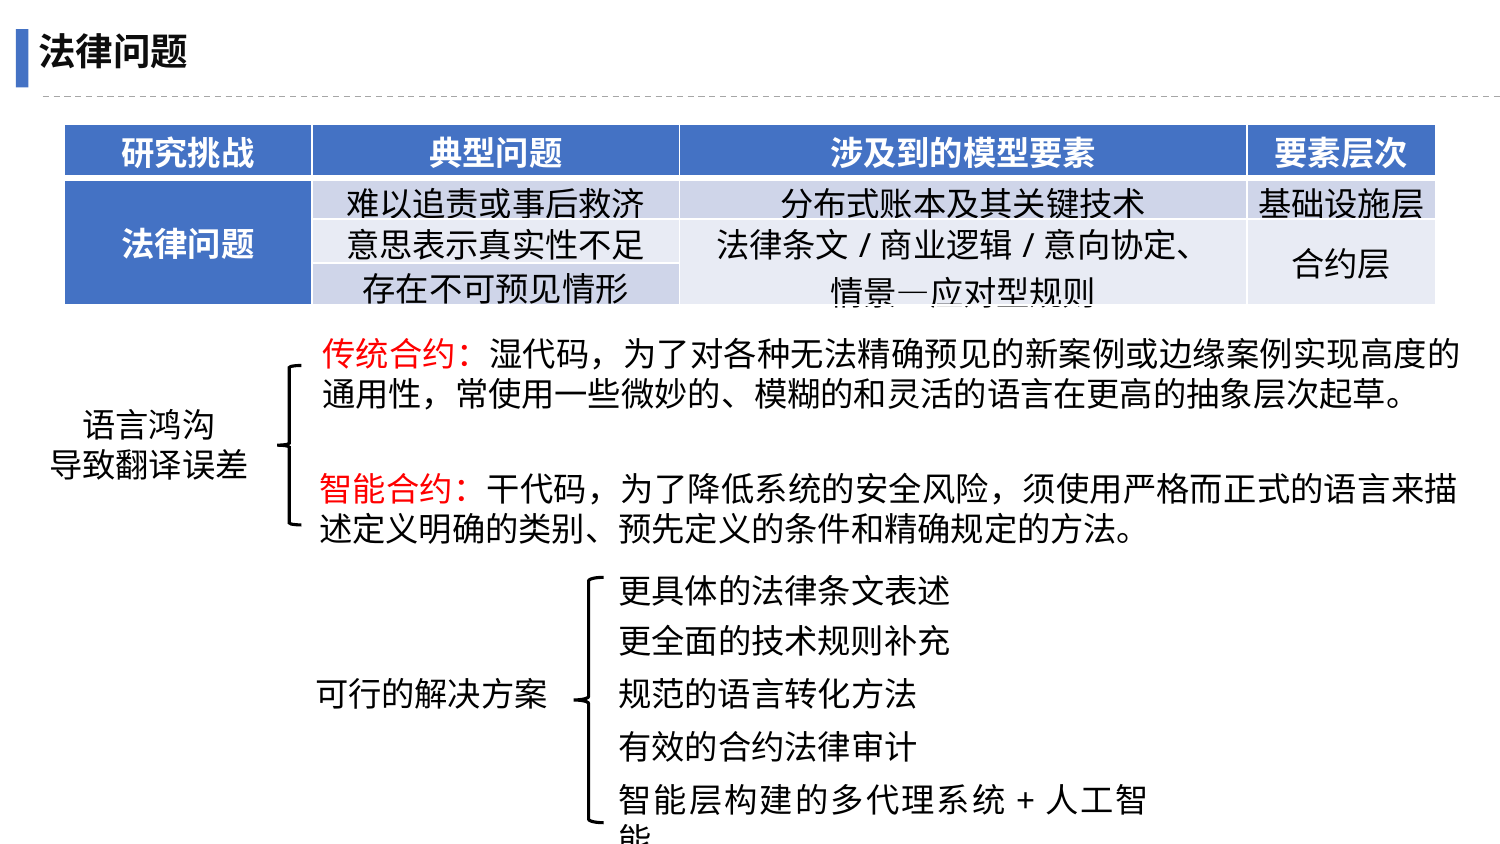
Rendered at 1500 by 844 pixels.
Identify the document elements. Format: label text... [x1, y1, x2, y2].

table_cell 存在不可预见情形 [313, 264, 679, 304]
text_box 智能合约：干代码，为了降低系统的安全风险，须使用严格而正式的语言来描述定义明确的类别、预先定义的条件和精确规定的方法。 [304, 461, 1473, 556]
text_box 语言鸿沟 导致翻译误差 [26, 397, 272, 492]
text_box 有效的合约法律审计 [603, 718, 975, 772]
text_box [15, 20, 1500, 97]
text_box [573, 576, 603, 824]
table_cell 合约层 [1248, 220, 1435, 304]
table_header 典型问题 [313, 125, 679, 175]
table_cell 法律条文/商业逻辑/意向协定、 情景—应对型规则 [680, 220, 1246, 304]
text_box 传统合约：湿代码，为了对各种无法精确预见的新案例或边缘案例实现高度的通用性，常使用一些微妙的、模糊的和灵活的语言在更高的抽象层次起草。 [307, 325, 1476, 421]
text_box 更全面的技术规则补充 [603, 613, 992, 665]
text_box 规范的语言转化方法 [603, 665, 1014, 721]
table_cell 意思表示真实性不足 [313, 220, 679, 262]
table_header 涉及到的模型要素 [680, 125, 1246, 175]
table_cell 法律问题 [65, 181, 311, 304]
text_box 可行的解决方案 [298, 665, 565, 721]
text_box 智能层构建的多代理系统+人工智能 [603, 772, 1164, 844]
text_box 更具体的法律条文表述 [603, 562, 998, 618]
table_header 研究挑战 [65, 125, 311, 175]
table_cell 分布式账本及其关键技术 [680, 181, 1246, 218]
table_header 要素层次 [1248, 125, 1435, 175]
text_box [277, 364, 302, 526]
table_cell 基础设施层 [1248, 181, 1435, 218]
table_cell 难以追责或事后救济 [313, 181, 679, 218]
